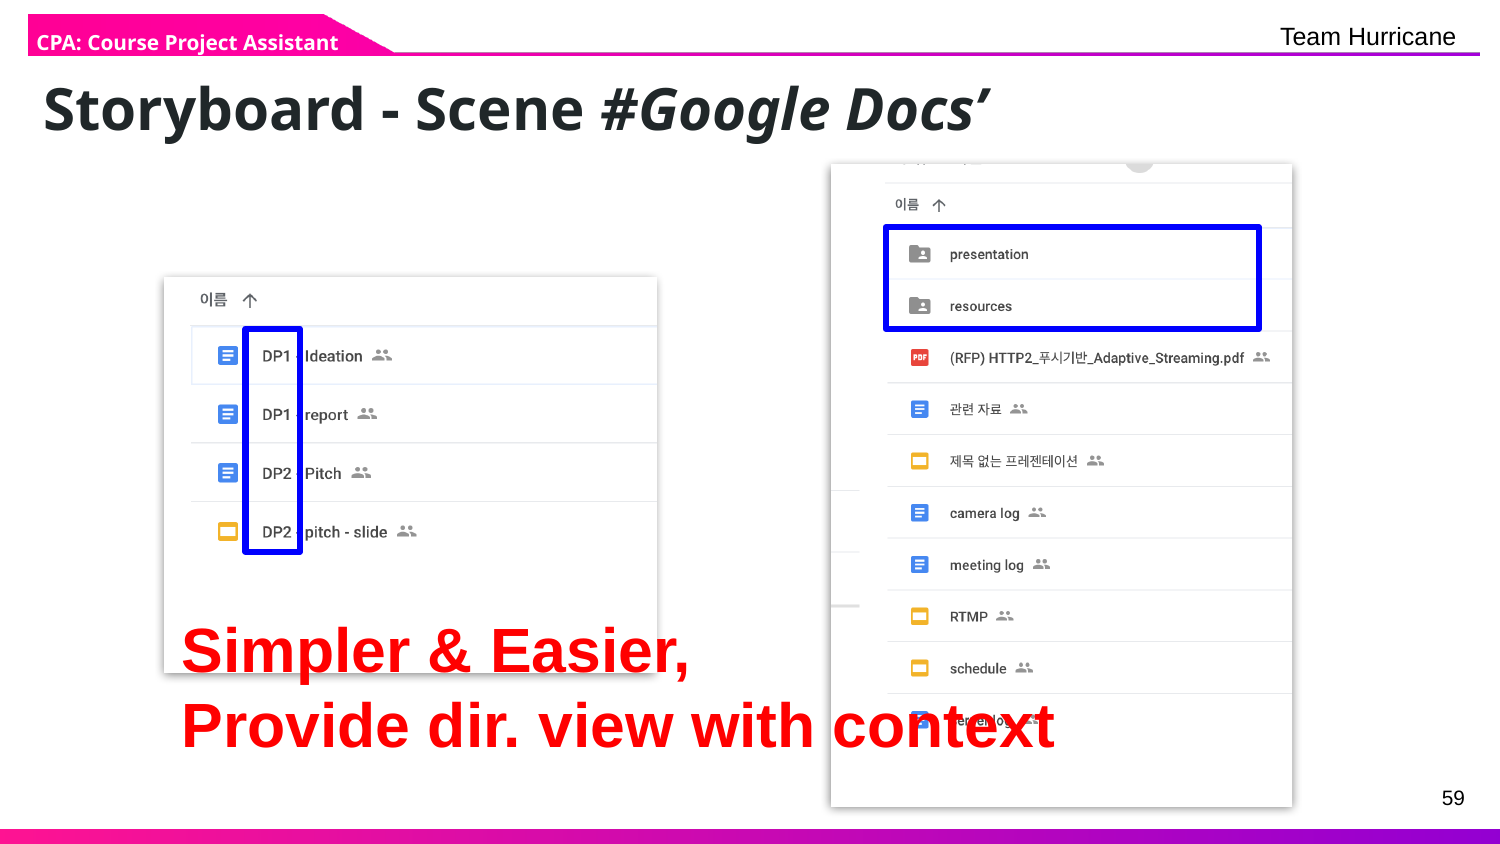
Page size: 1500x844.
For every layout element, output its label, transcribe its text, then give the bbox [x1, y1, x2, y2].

picture [164, 277, 657, 674]
slide_number ‹#› [1389, 764, 1480, 830]
picture [830, 164, 1293, 807]
title Storyboard - Scene #Google Docs’ [28, 60, 1427, 155]
text_box CPA: Course Project Assistant [21, 14, 601, 53]
picture [28, 14, 1480, 56]
text_box Simpler & Easier, Provide dir. view with context [166, 594, 1500, 828]
picture [0, 829, 1500, 844]
